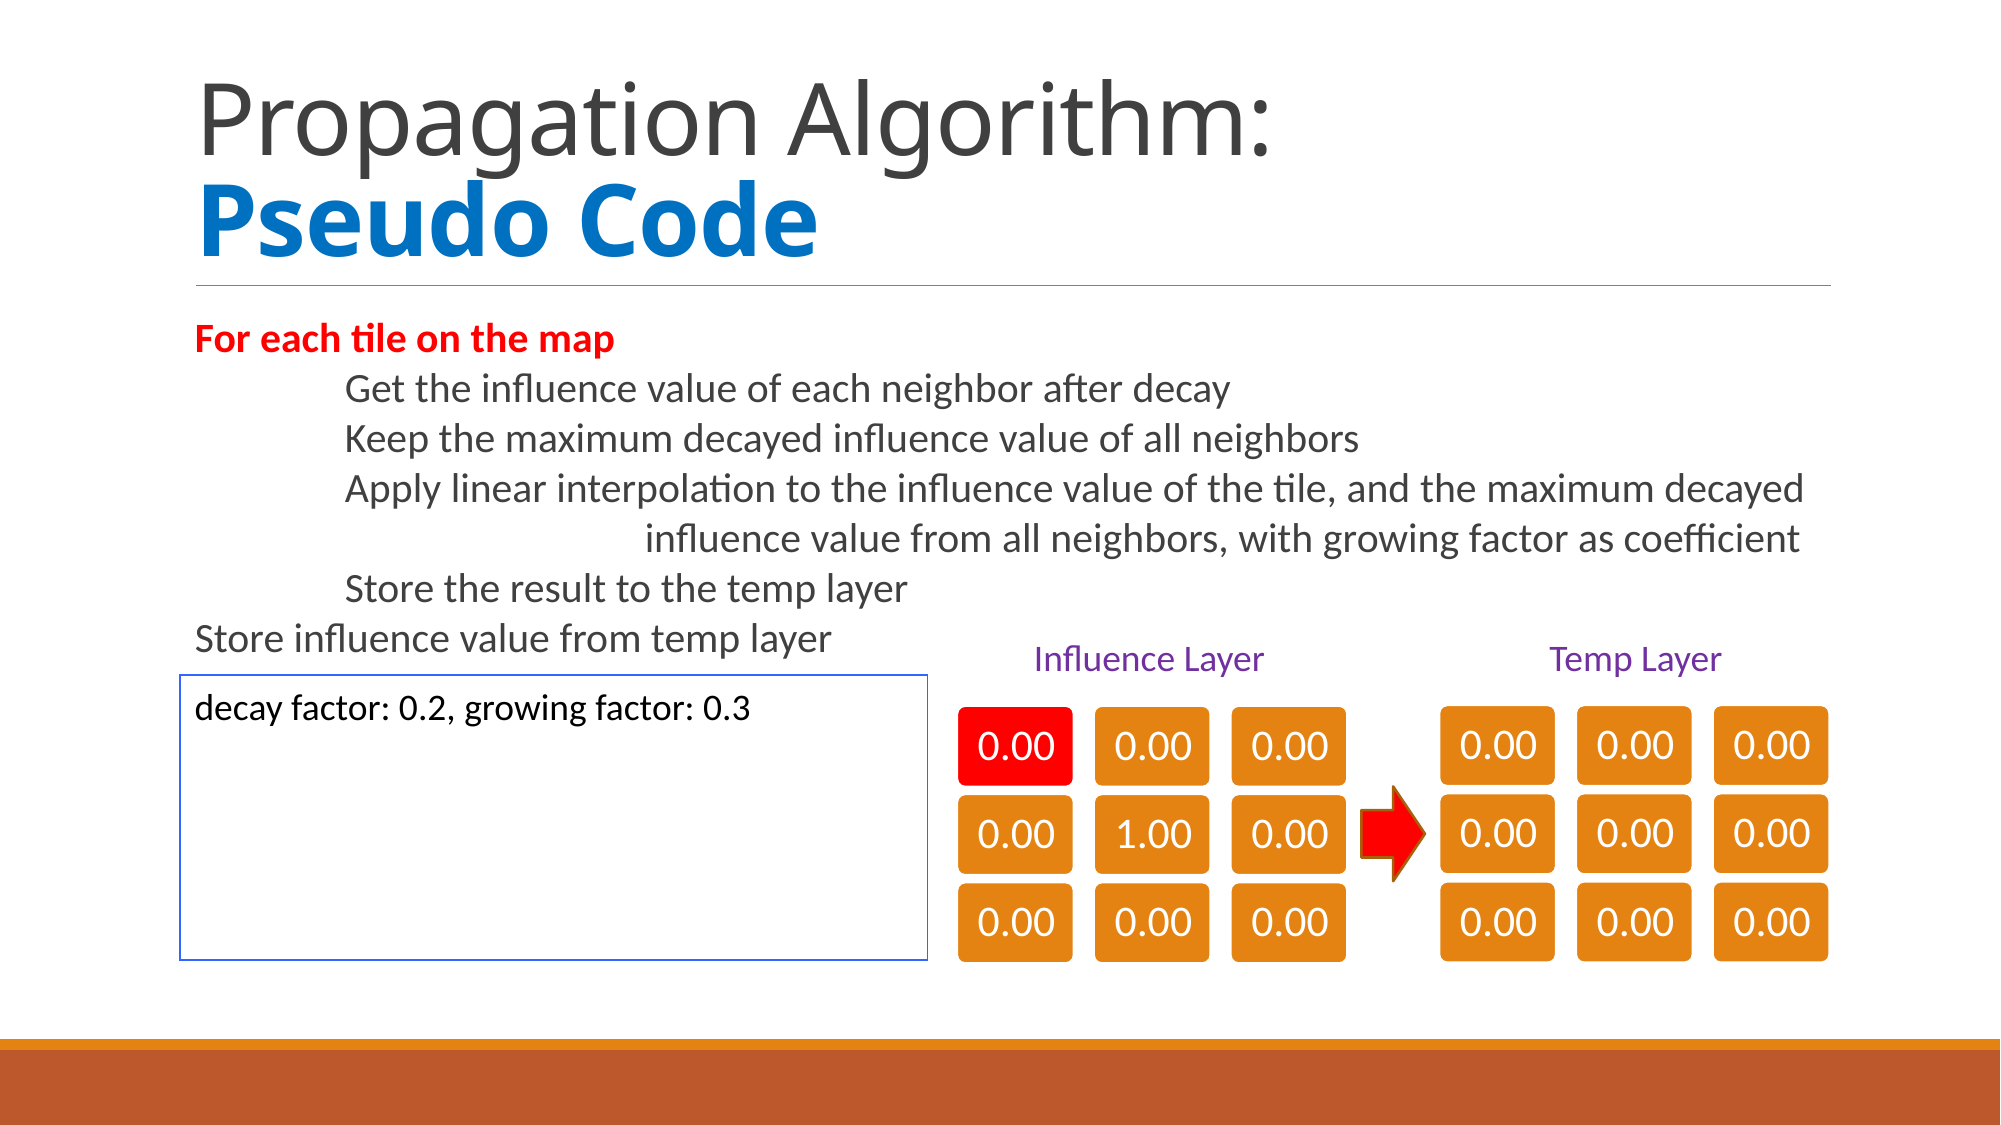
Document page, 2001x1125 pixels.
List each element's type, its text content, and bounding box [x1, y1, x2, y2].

text_box decay factor: 0.2, growing factor: 0.3 [179, 675, 928, 960]
text_box Temp Layer [1534, 626, 1801, 686]
title Propagation Algorithm: Pseudo Code [179, 47, 1830, 285]
list For each tile on the map Get the influence value of each neighbor after decay Keep the maximum decayed influence value of all neighbors Apply linear interpolation to the influence value of the tile, and the maximum decayed influence value from all neighbors, with growing factor as coefficient Store the result to the temp layer Store influence value from temp layer [179, 302, 1830, 963]
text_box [956, 705, 1349, 964]
text_box [1360, 785, 1427, 883]
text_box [1438, 704, 1831, 964]
text_box Influence Layer [1019, 626, 1286, 686]
